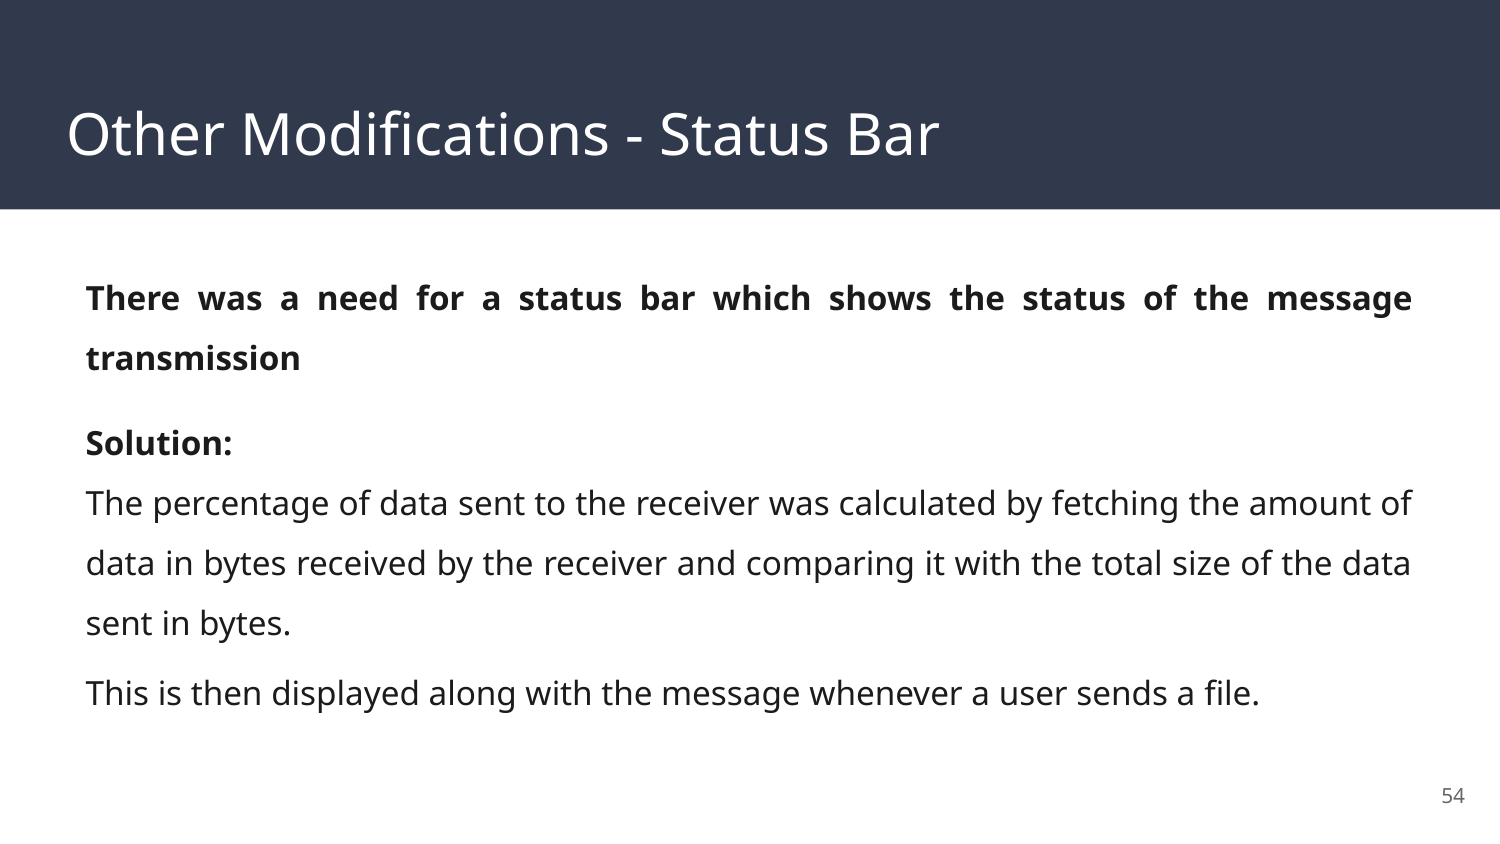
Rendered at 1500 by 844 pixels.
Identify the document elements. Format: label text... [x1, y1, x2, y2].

title Other Modifications - Status Bar [51, 82, 1449, 185]
slide_number ‹#› [1389, 764, 1480, 830]
list There was a need for a status bar which shows the status of the message transmission Solution: The percentage of data sent to the receiver was calculated by fetching the amount of data in bytes received by the receiver and comparing it with the total size of the data sent in bytes. This is then displayed along with the message whenever a user sends a file. [70, 242, 1430, 660]
